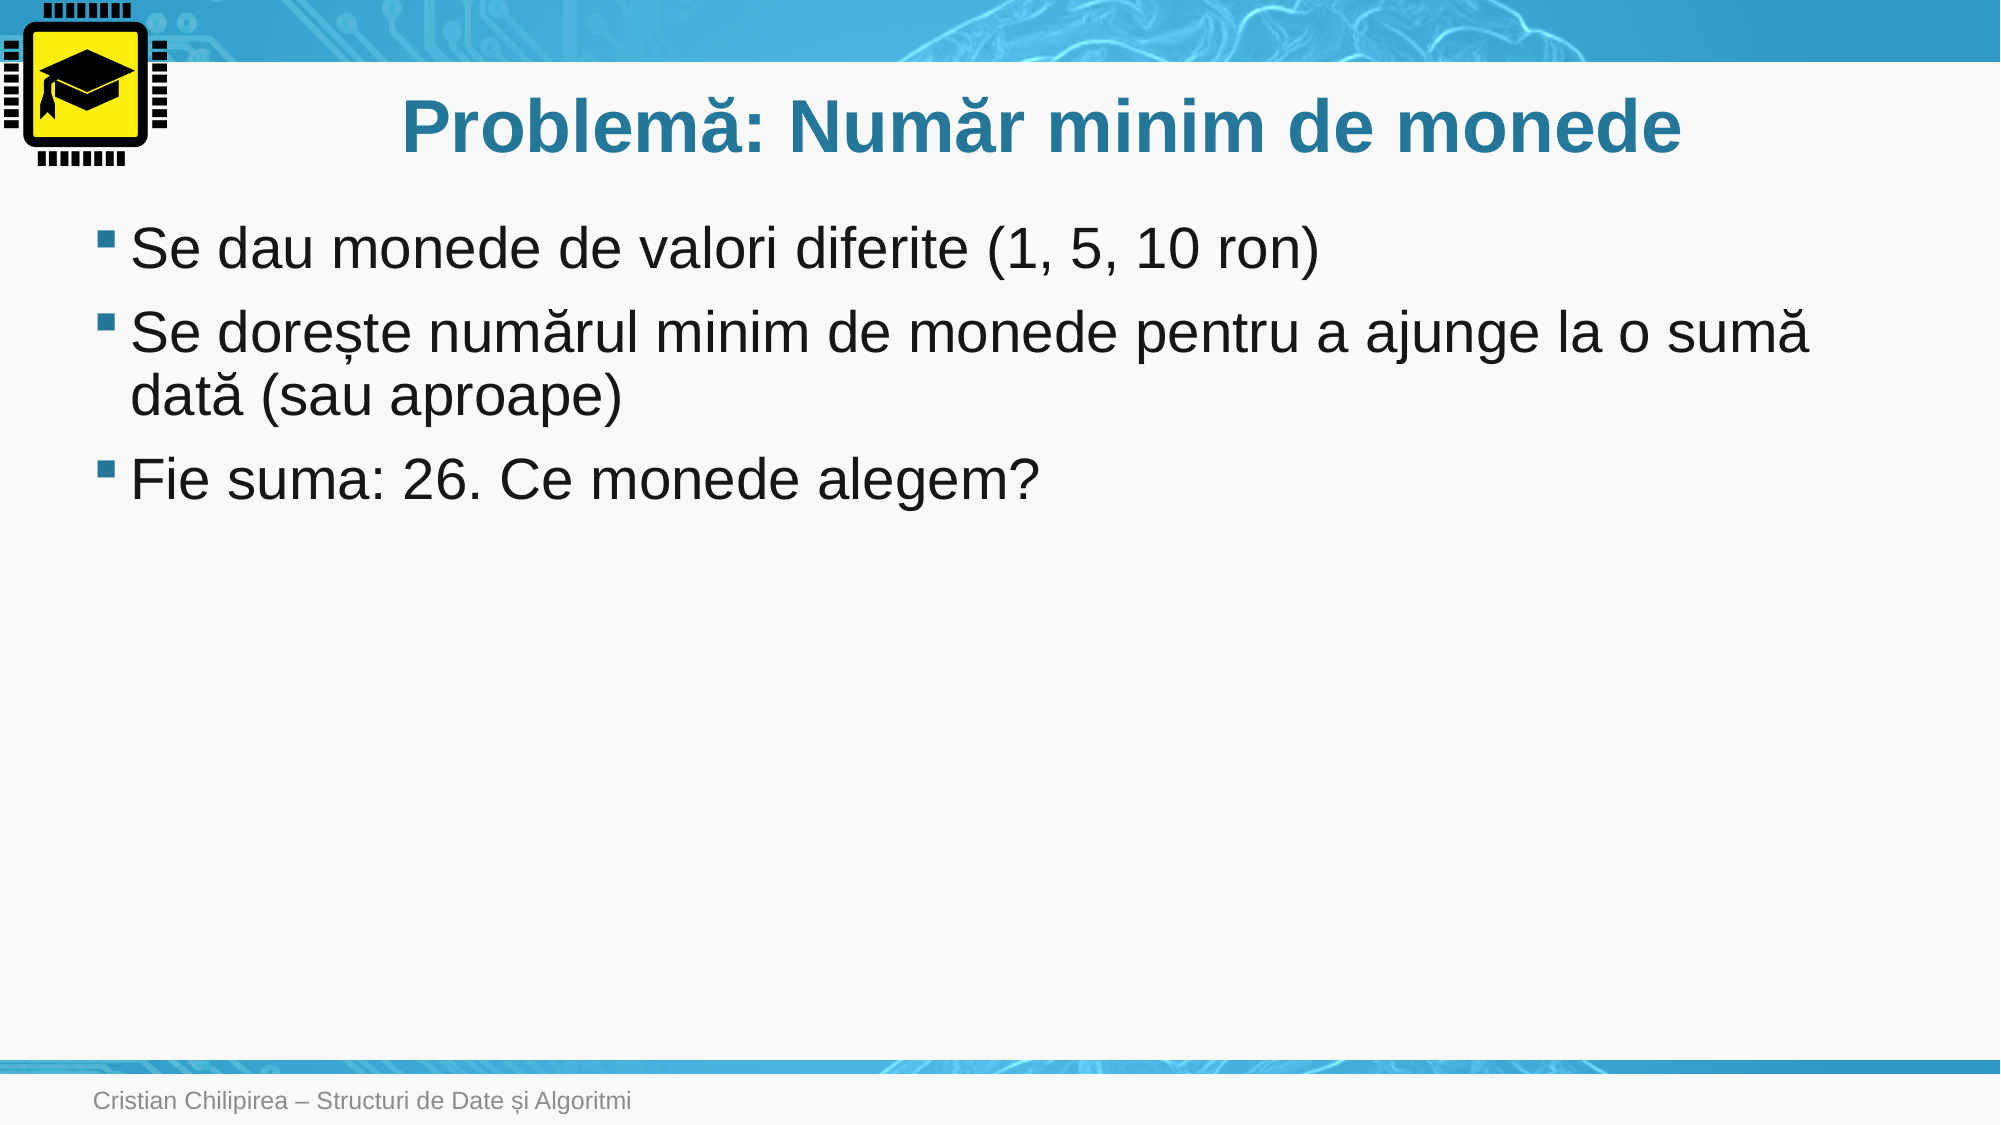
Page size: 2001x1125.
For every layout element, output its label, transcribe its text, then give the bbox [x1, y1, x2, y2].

picture [0, 1060, 2000, 1074]
footer Cristian Chilipirea – Structuri de Date și Algoritmi [77, 1073, 1338, 1125]
title Problemă: Număr minim de monede [170, 76, 1915, 180]
list Se dau monede de valori diferite (1, 5, 10 ron) Se dorește numărul minim de monede pentru a ajunge la o sumă dată (sau aproape) Fie suma: 26. Ce monede alegem? [77, 210, 1915, 1033]
picture [0, 0, 2000, 166]
